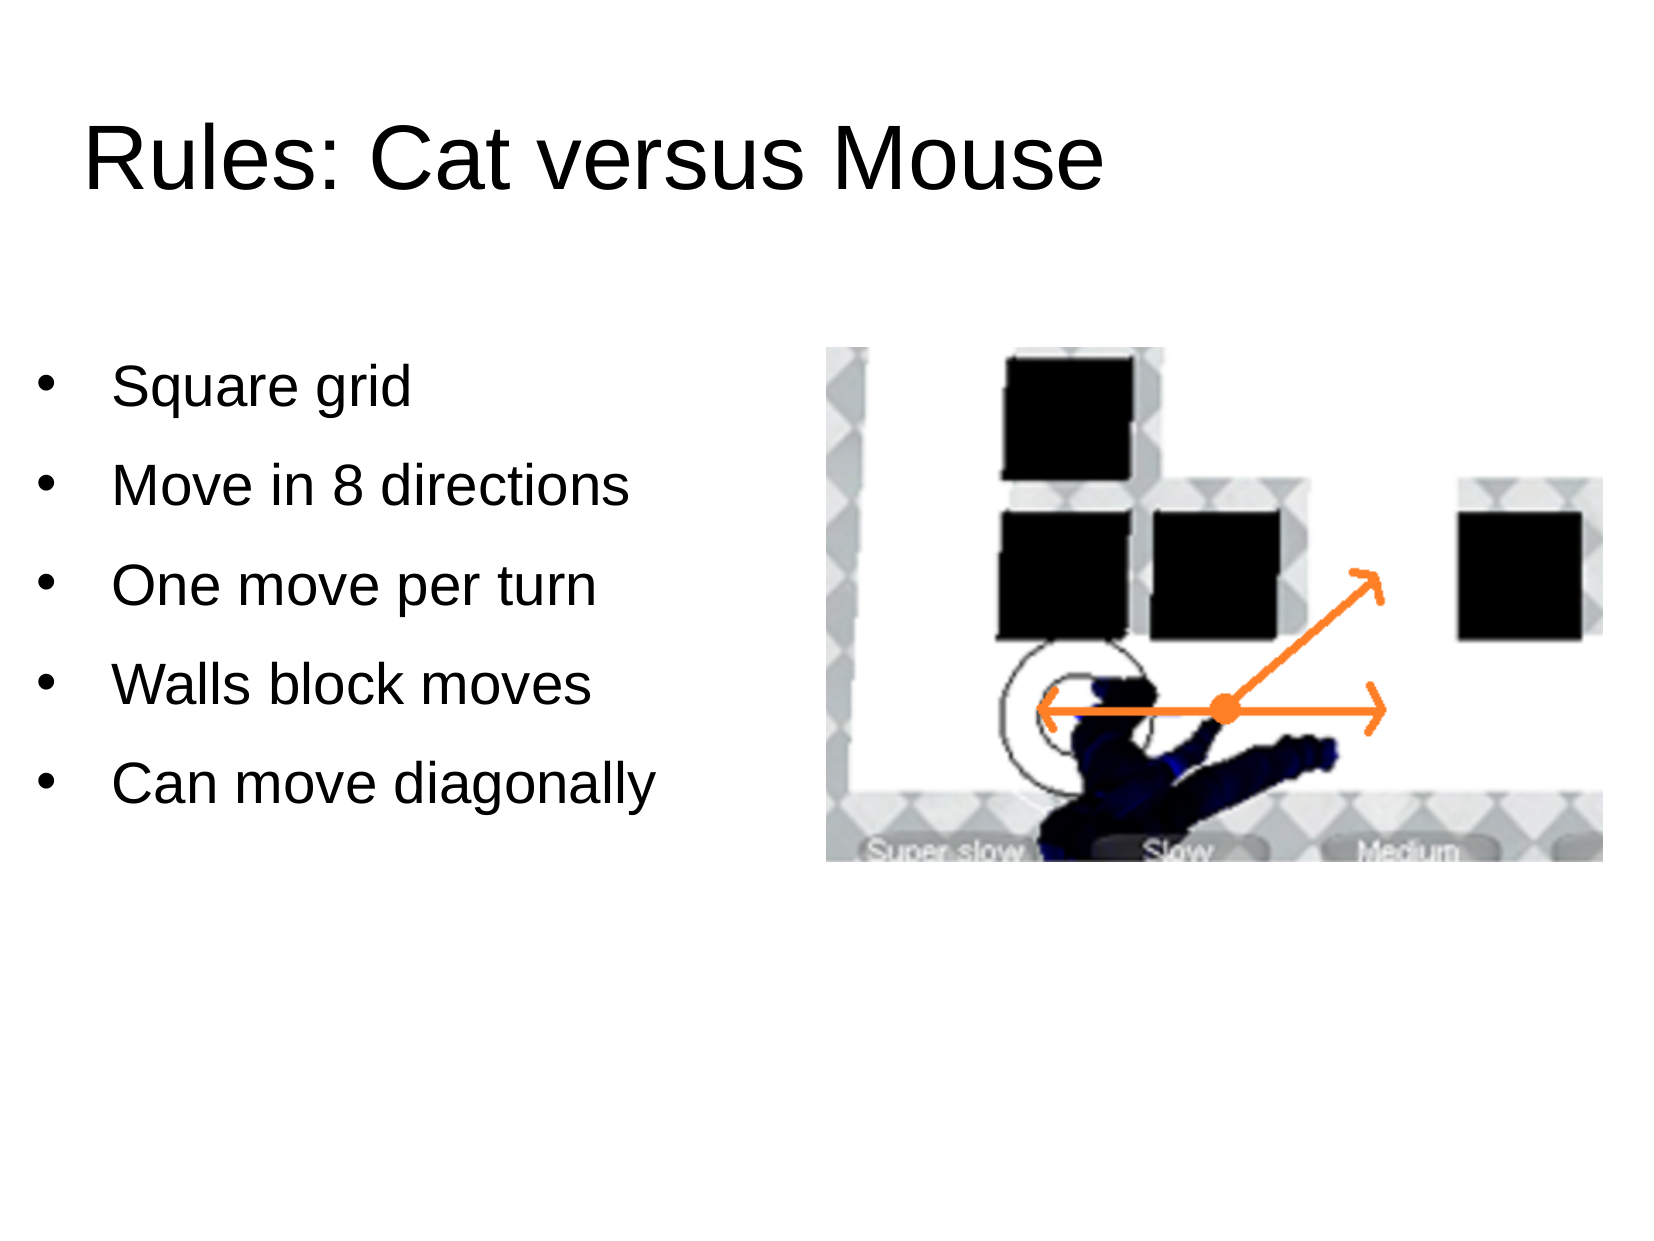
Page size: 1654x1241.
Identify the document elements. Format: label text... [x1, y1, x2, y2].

title Rules: Cat versus Mouse [82, 49, 1571, 257]
list Square grid Move in 8 directions One move per turn Walls block moves Can move diagonally [36, 347, 760, 946]
picture [826, 347, 1603, 862]
